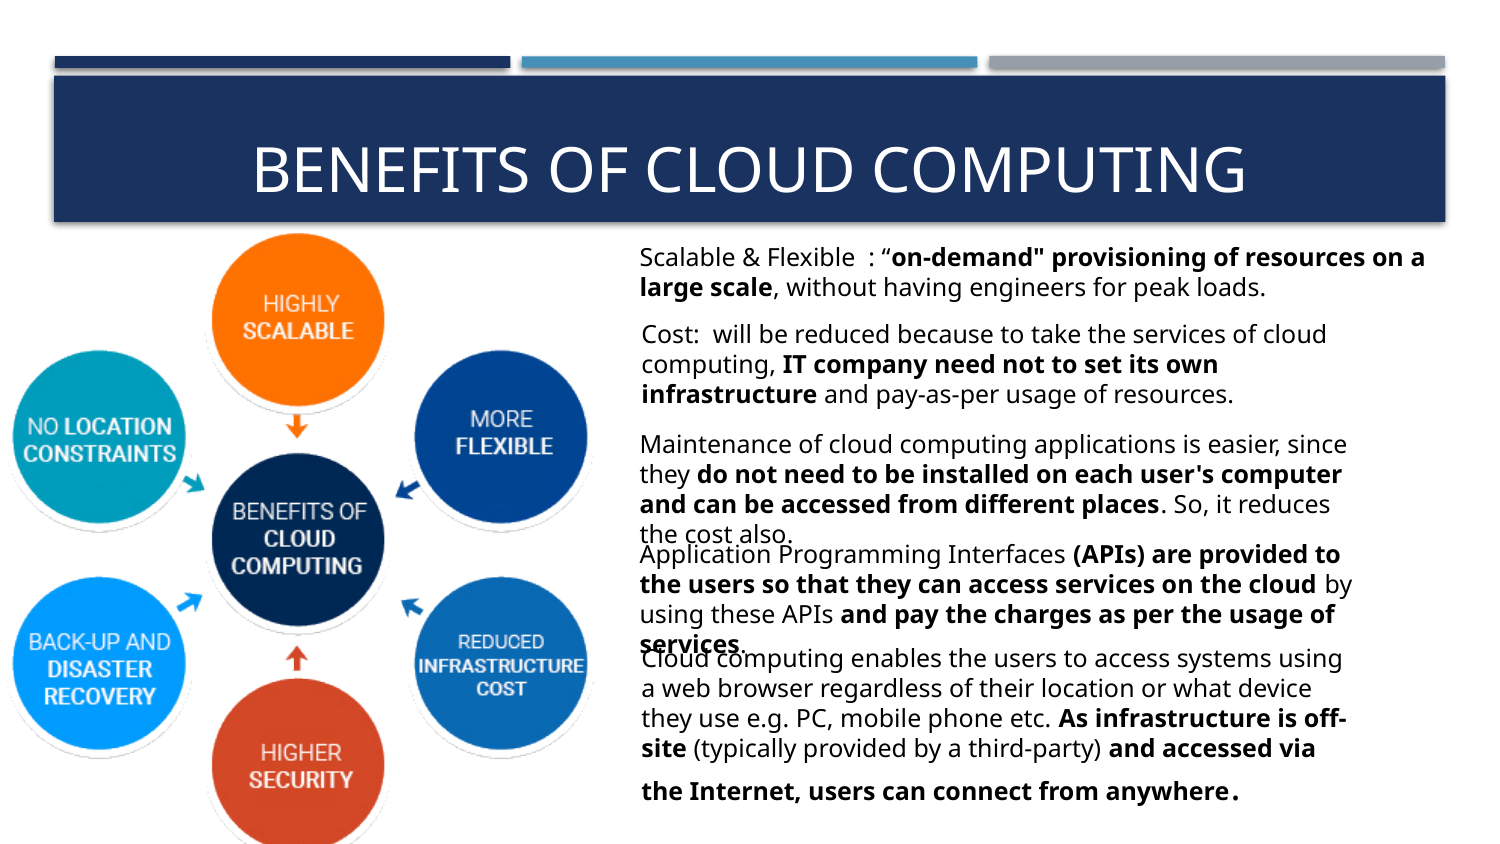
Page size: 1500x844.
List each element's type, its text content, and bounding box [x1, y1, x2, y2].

title Benefits of cloud computing [71, 86, 1429, 212]
text_box Cloud computing enables the users to access systems using a web browser regardless of their location or what device they use e.g. PC, mobile phone etc. As infrastructure is off-site (typically provided by a third-party) and accessed via the Internet, users can connect from anywhere. [626, 635, 1377, 816]
picture [5, 233, 595, 844]
text_box Application Programming Interfaces (APIs) are provided to the users so that they can access services on the cloud by using these APIs and pay the charges as per the usage of services. [624, 531, 1375, 666]
text_box Maintenance of cloud computing applications is easier, since they do not need to be installed on each user's computer and can be accessed from different places. So, it reduces the cost also. [624, 421, 1375, 531]
text_box Cost: will be reduced because to take the services of cloud computing, IT company need not to set its own infrastructure and pay-as-per usage of resources. [626, 311, 1377, 417]
text_box Scalable & Flexible : “on-demand" provisioning of resources on a large scale, without having engineers for peak loads. [624, 233, 1450, 309]
